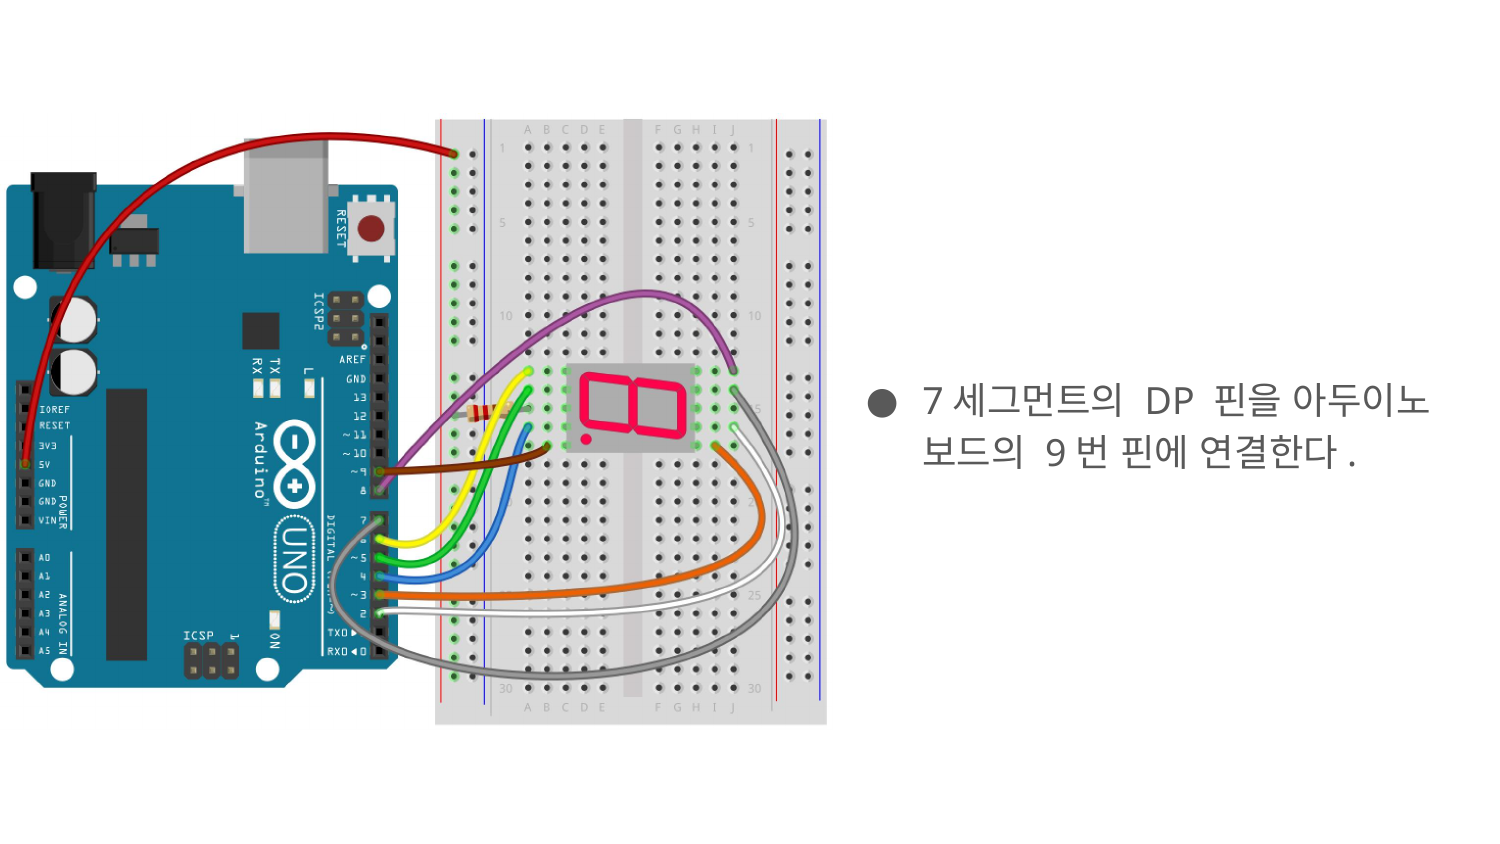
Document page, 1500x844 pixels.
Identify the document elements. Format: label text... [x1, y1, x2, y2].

list 7세그먼트의 DP 핀을 아두이노 보드의 9번 핀에 연결한다. [832, 0, 1500, 844]
picture [0, 113, 833, 731]
